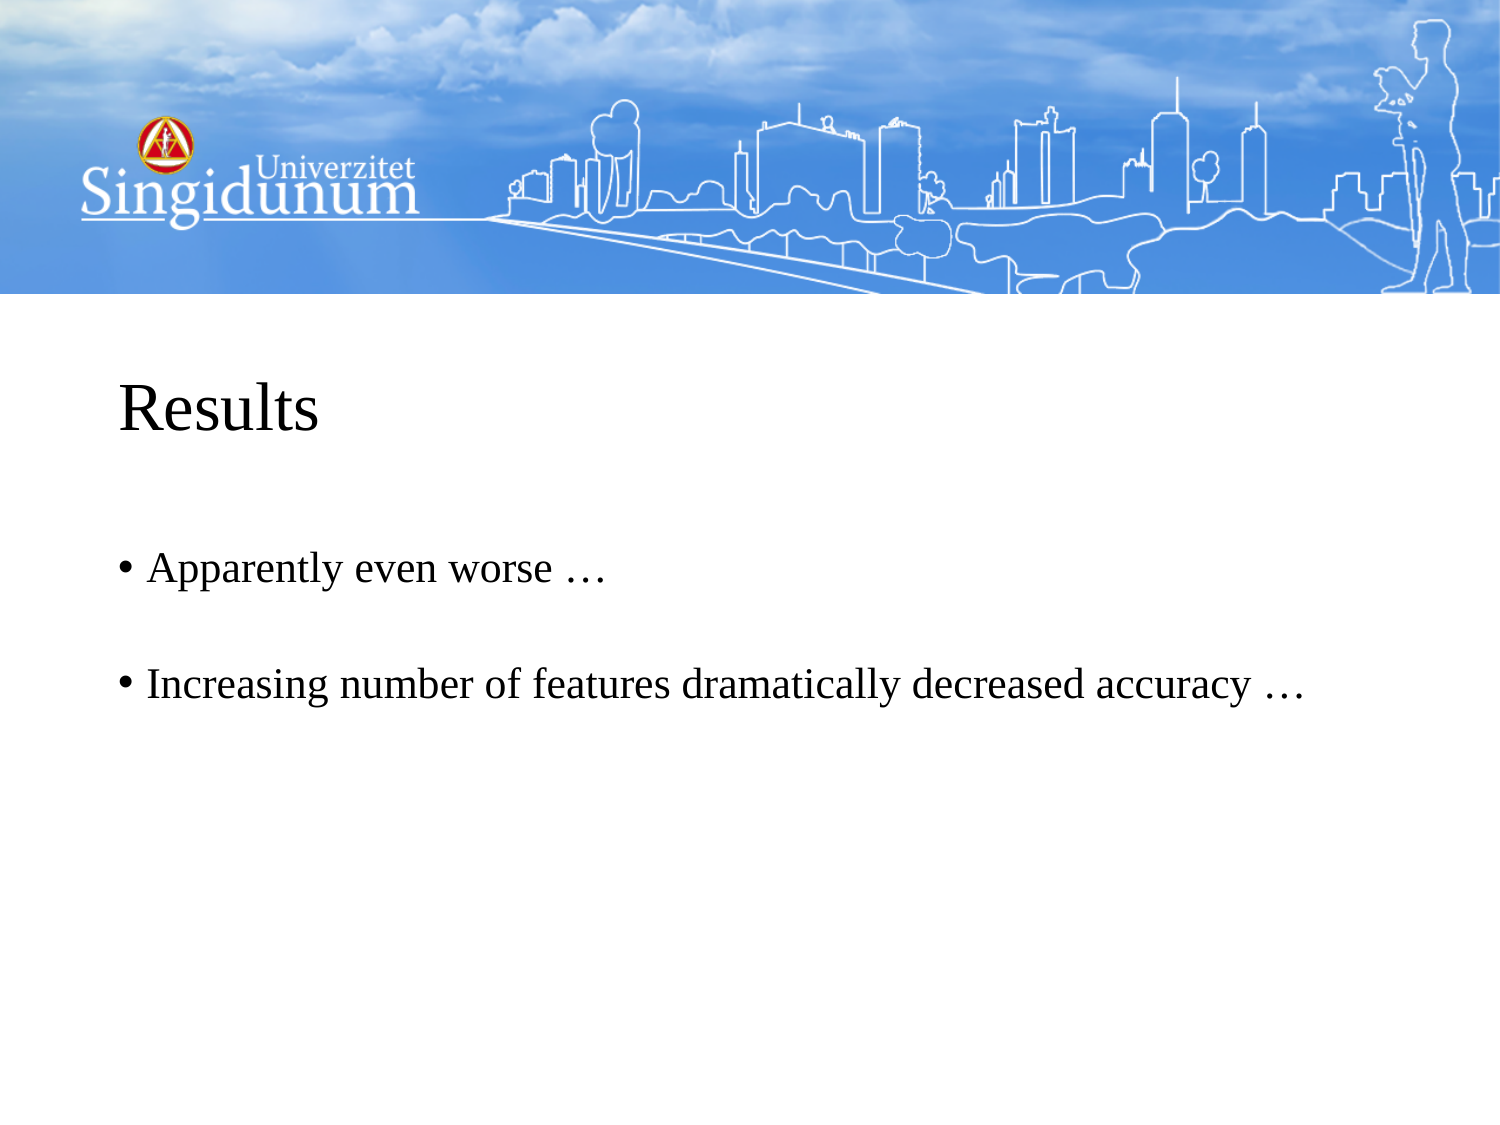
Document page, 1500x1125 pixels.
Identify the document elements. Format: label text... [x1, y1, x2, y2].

list Apparently even worse … Increasing number of features dramatically decreased accuracy … [103, 537, 1397, 1014]
title Results [103, 299, 1397, 518]
picture [0, 0, 1500, 294]
